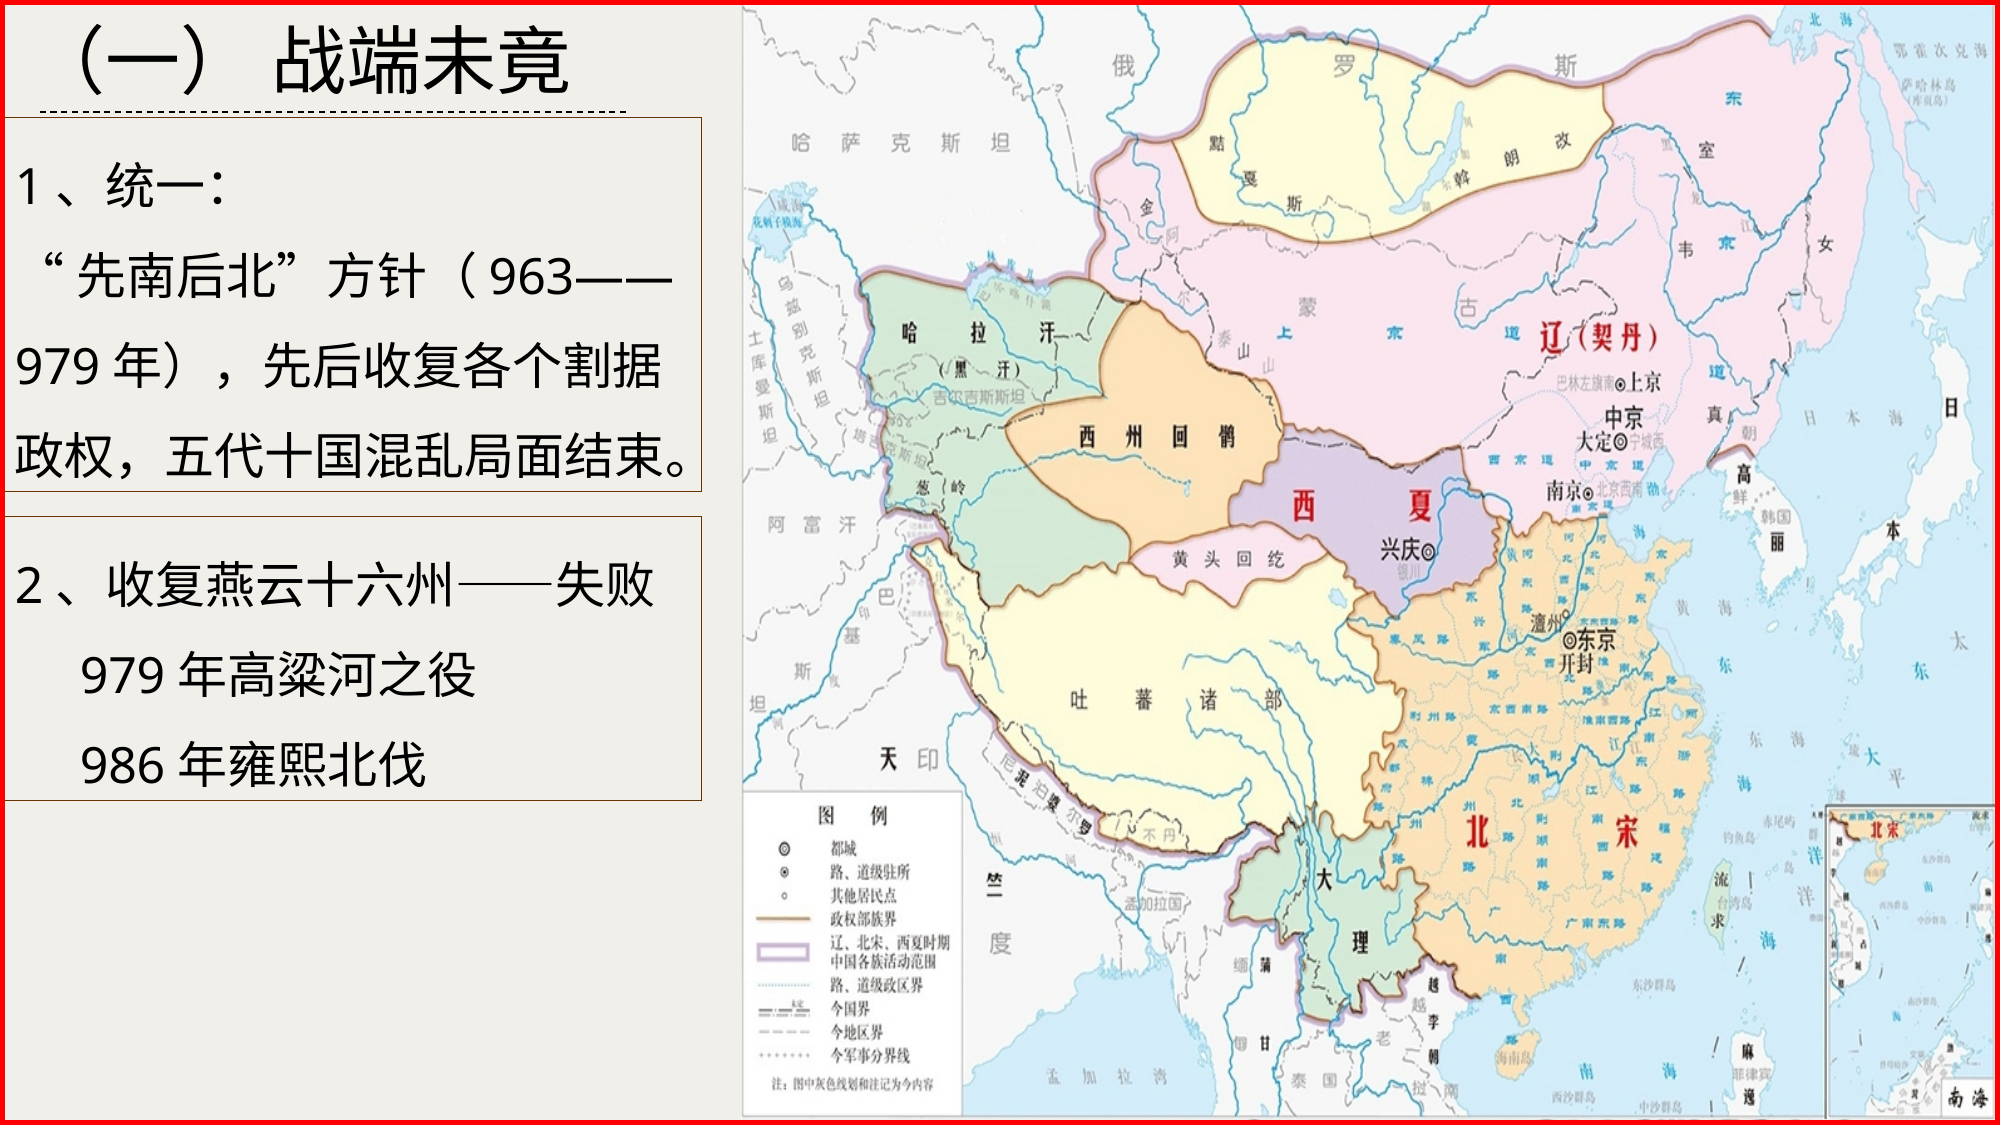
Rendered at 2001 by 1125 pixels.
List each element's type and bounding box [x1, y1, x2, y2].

picture [0, 2, 1995, 1125]
text_box [0, 0, 2000, 1125]
